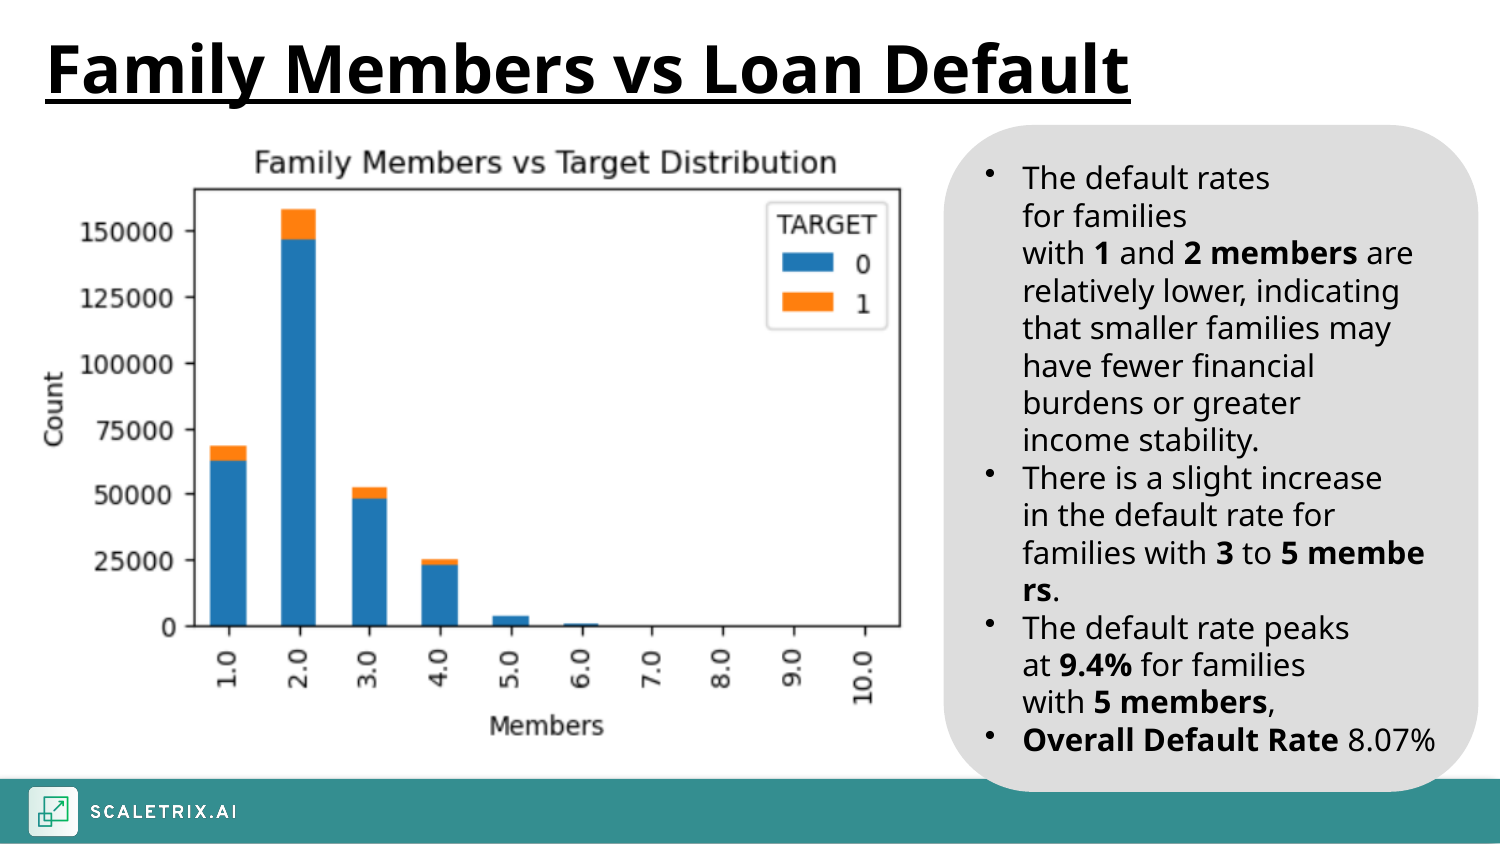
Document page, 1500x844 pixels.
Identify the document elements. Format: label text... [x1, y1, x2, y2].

text_box The default rates for families with 1 and 2 members are relatively lower, indicating that smaller families may have fewer financial burdens or greater income stability.​ There is a slight increase in the default rate for families with 3 to 5 members. ​ The default rate peaks at 9.4% for families with 5 members, Overall Default Rate 8.07% [943, 124, 1479, 792]
picture [0, 122, 928, 760]
title Family Members vs Loan Default [30, 0, 1344, 122]
picture [0, 783, 266, 844]
